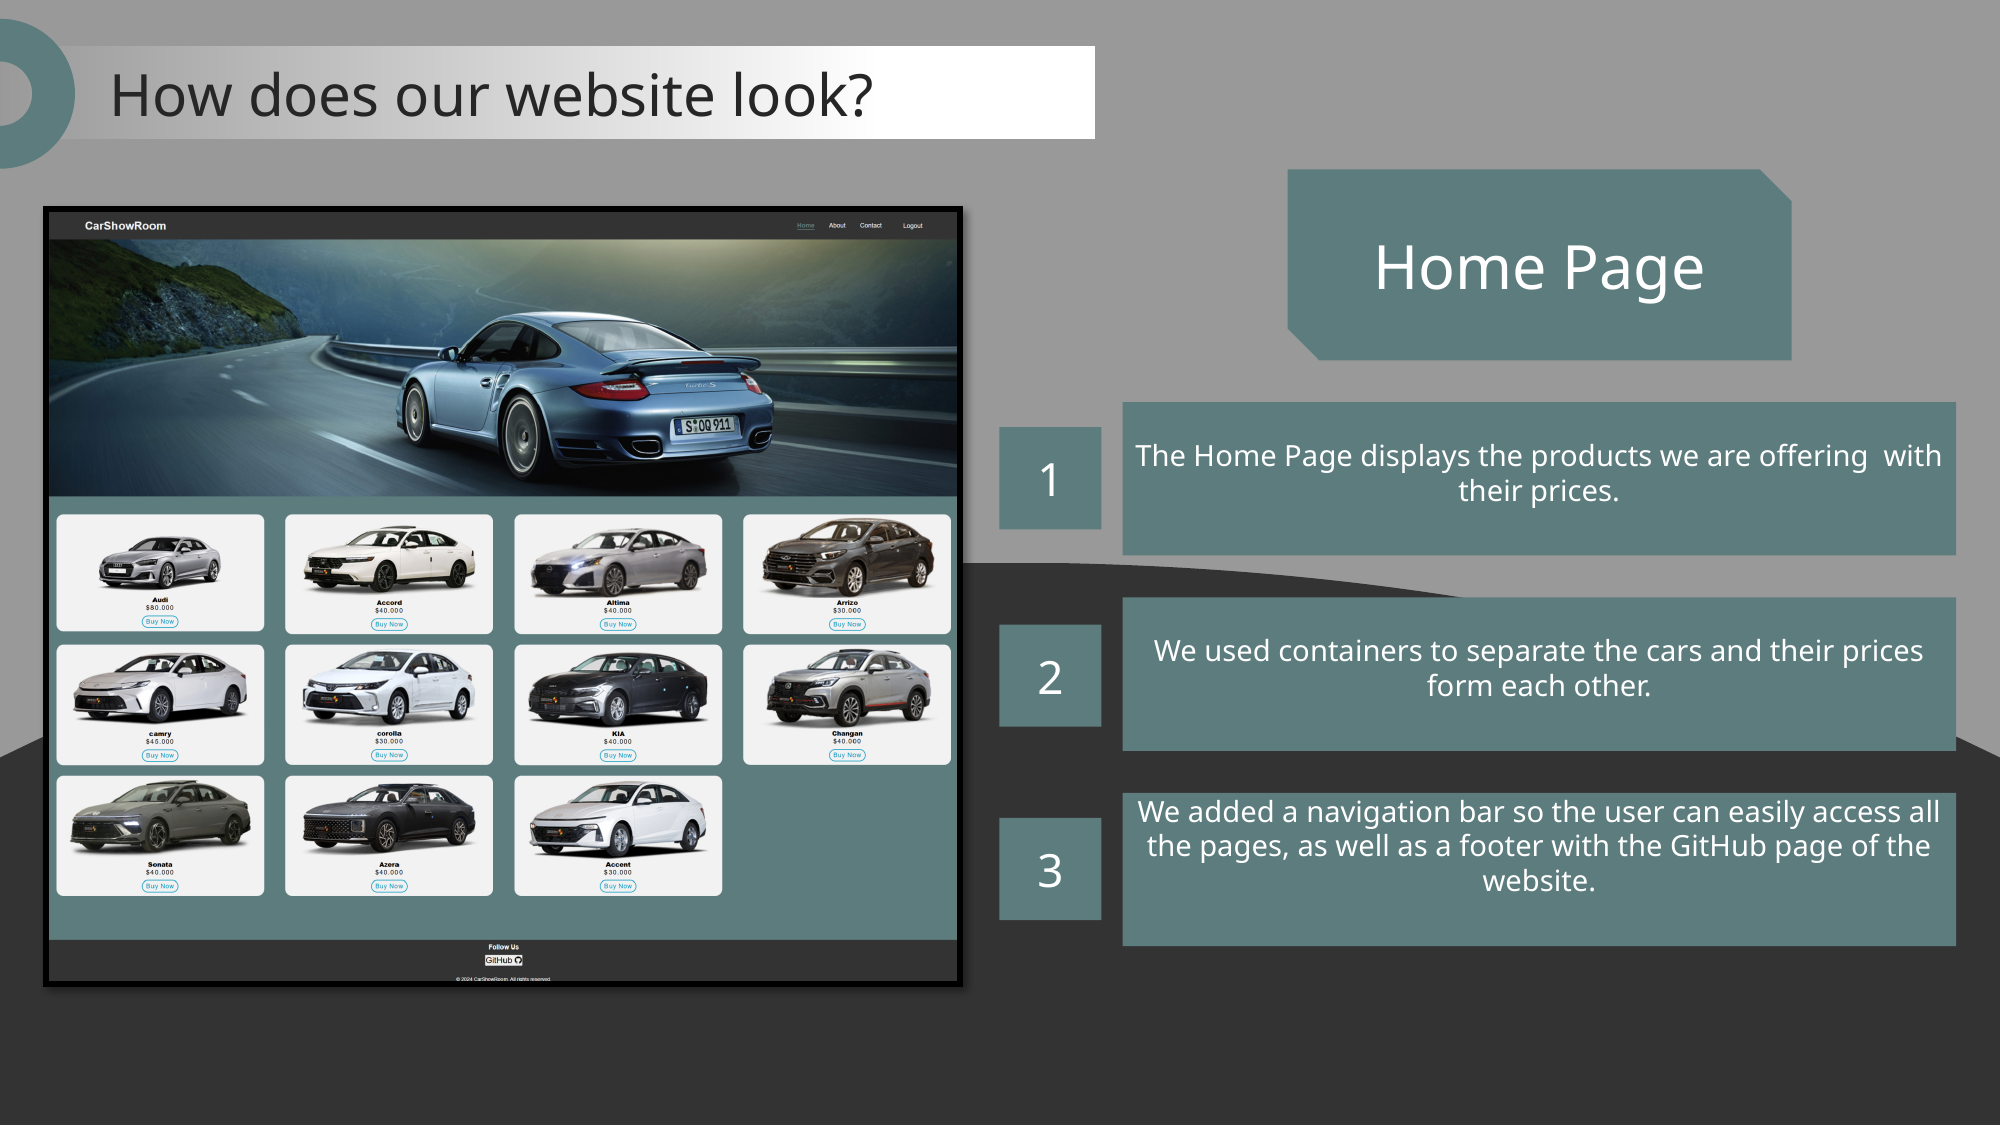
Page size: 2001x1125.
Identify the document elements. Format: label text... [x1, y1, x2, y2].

text_box [999, 427, 1102, 530]
picture [49, 212, 958, 982]
text_box 3 [1009, 846, 1092, 892]
text_box 2 [1009, 652, 1092, 699]
text_box We added a navigation bar so the user can easily access all the pages, as well as a footer with the GitHub page of the website. [1122, 792, 1957, 947]
text_box [999, 624, 1102, 727]
text_box [999, 817, 1102, 921]
text_box [0, 18, 76, 169]
text_box 1 [1009, 455, 1092, 502]
text_box How does our website look? [109, 55, 1891, 132]
text_box [0, 562, 2000, 1125]
text_box [0, 62, 32, 125]
text_box Home Page [1287, 169, 1792, 361]
text_box [59, 46, 1095, 139]
text_box We used containers to separate the cars and their prices form each other. [1122, 597, 1957, 751]
text_box The Home Page displays the products we are offering with their prices. [1122, 402, 1957, 556]
